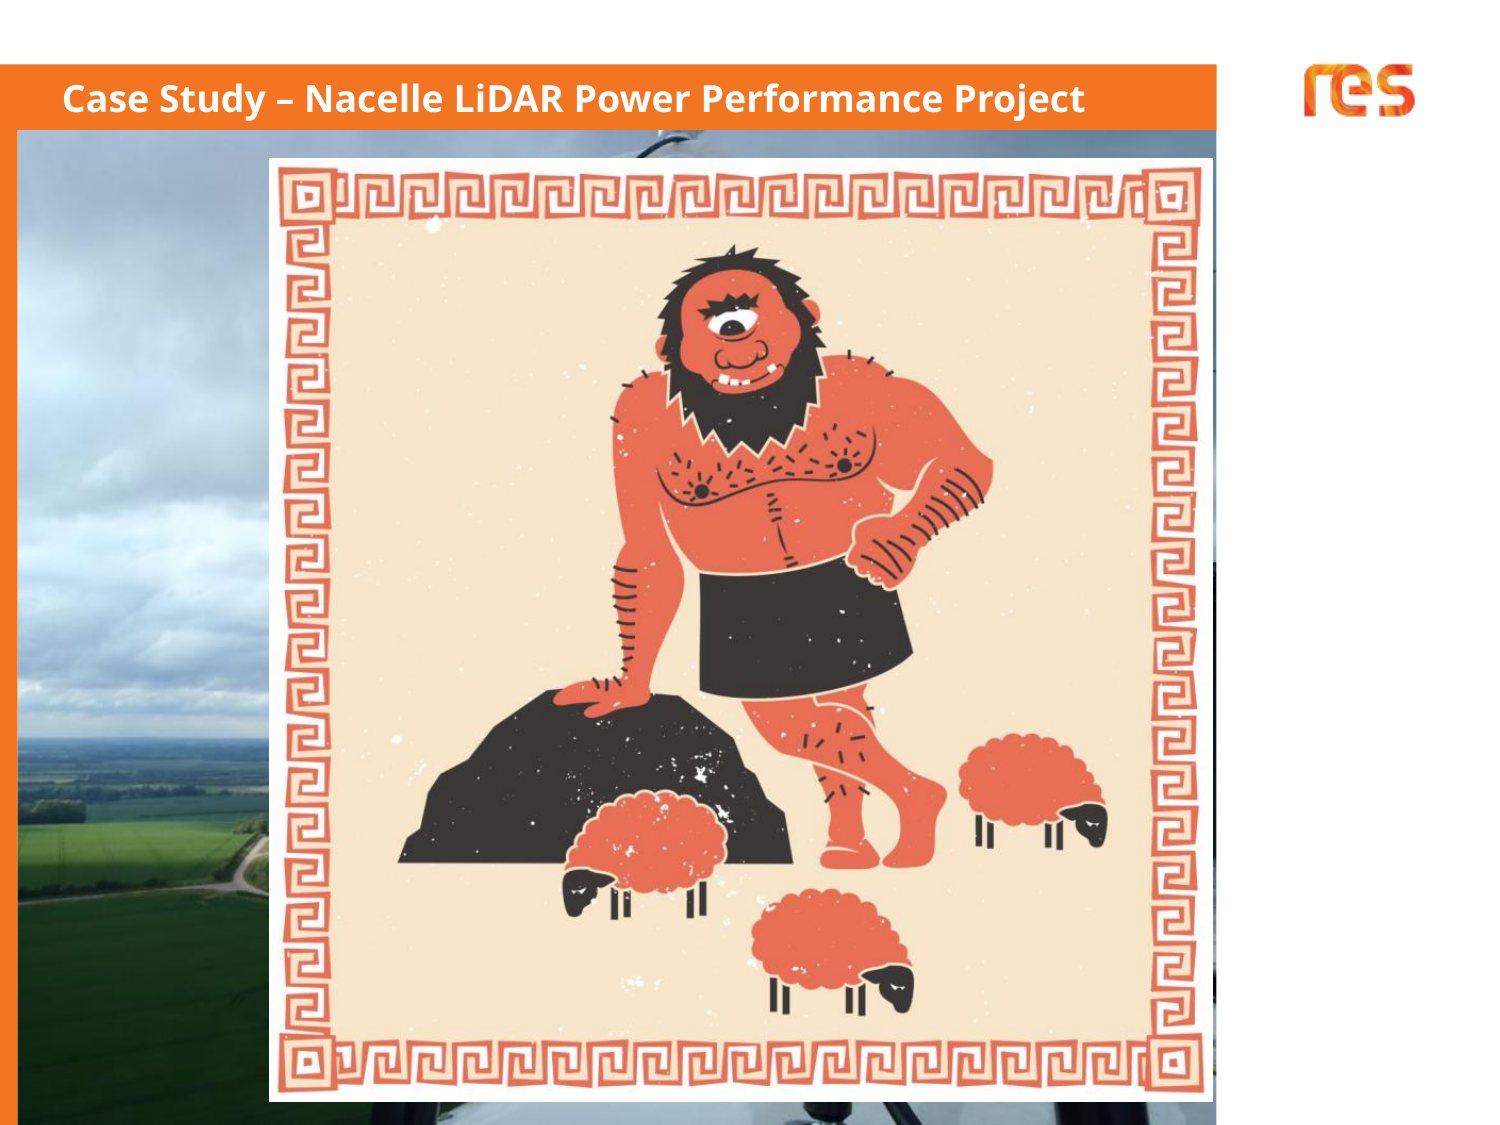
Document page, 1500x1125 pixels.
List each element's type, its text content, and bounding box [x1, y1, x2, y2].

picture [1302, 63, 1416, 119]
picture [17, 130, 1217, 1125]
title Case Study – Nacelle LiDAR Power Performance Project [46, 70, 1134, 124]
